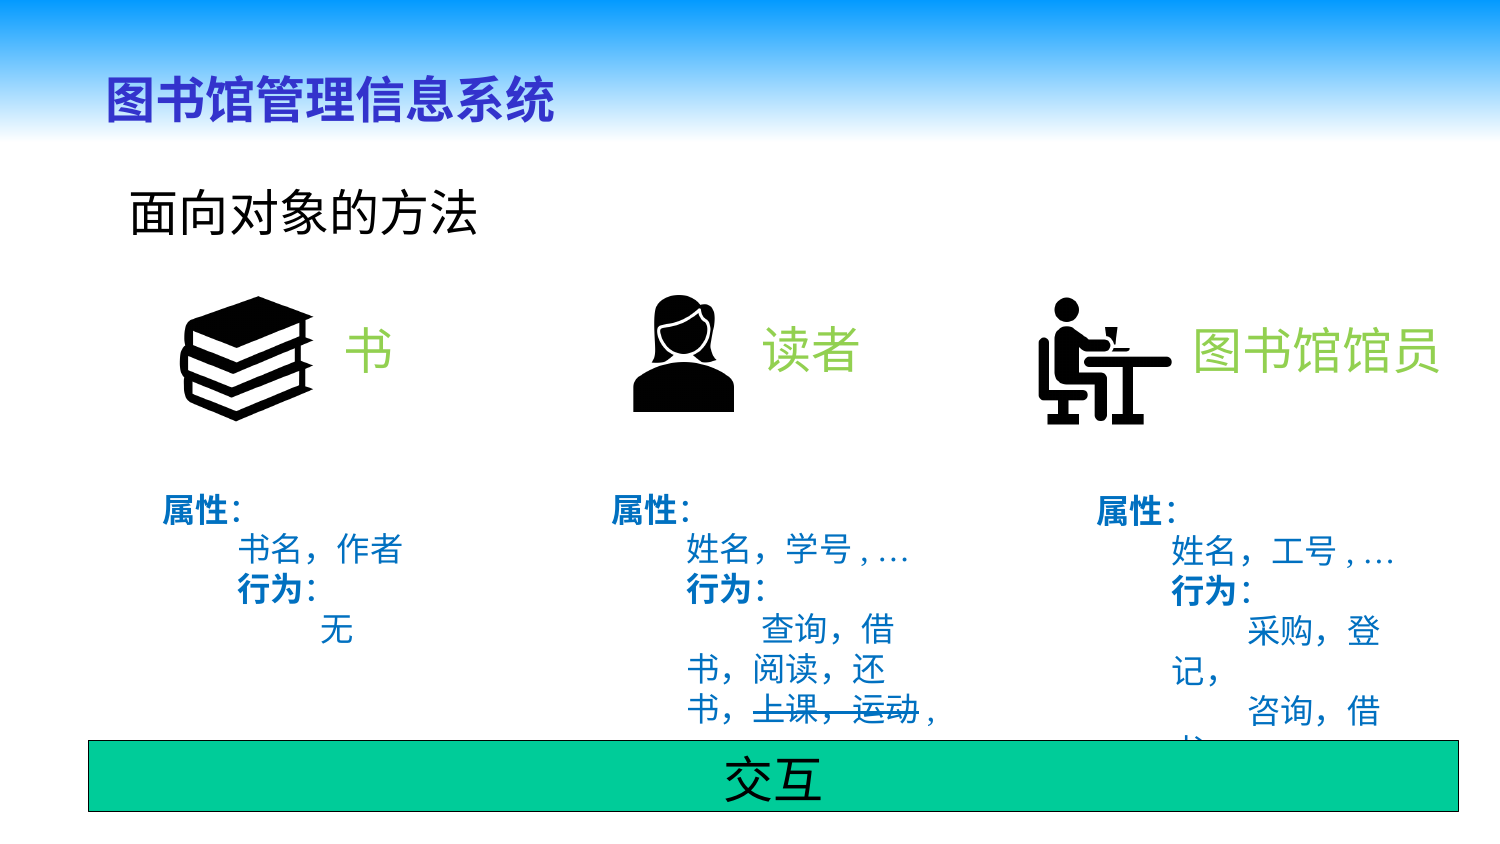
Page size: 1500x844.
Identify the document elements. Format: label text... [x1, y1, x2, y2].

text_box 属性： 姓名，工号, … 行为： 采购，登记， 咨询，借书， 还书, …. [1082, 483, 1437, 740]
picture [1021, 279, 1189, 447]
text_box 属性： 姓名，学号, … 行为： 查询，借书，阅读，还书，上课，运动, …. [596, 481, 951, 740]
text_box 面向对象的方法 [114, 173, 494, 249]
text_box 属性： 书名，作者 行为： 无 [147, 481, 456, 656]
text_box 读者 [764, 310, 877, 386]
text_box 交互 [88, 740, 1459, 812]
text_box 属性： 姓名，工号, … 行为： 采购，登记， 咨询，借书， 还书, …. [1082, 812, 1437, 818]
text_box 图书馆馆员 [1193, 312, 1458, 388]
text_box 书 [328, 311, 409, 387]
picture [170, 283, 322, 434]
picture [607, 283, 759, 434]
text_box 图书馆管理信息系统 [90, 60, 571, 136]
